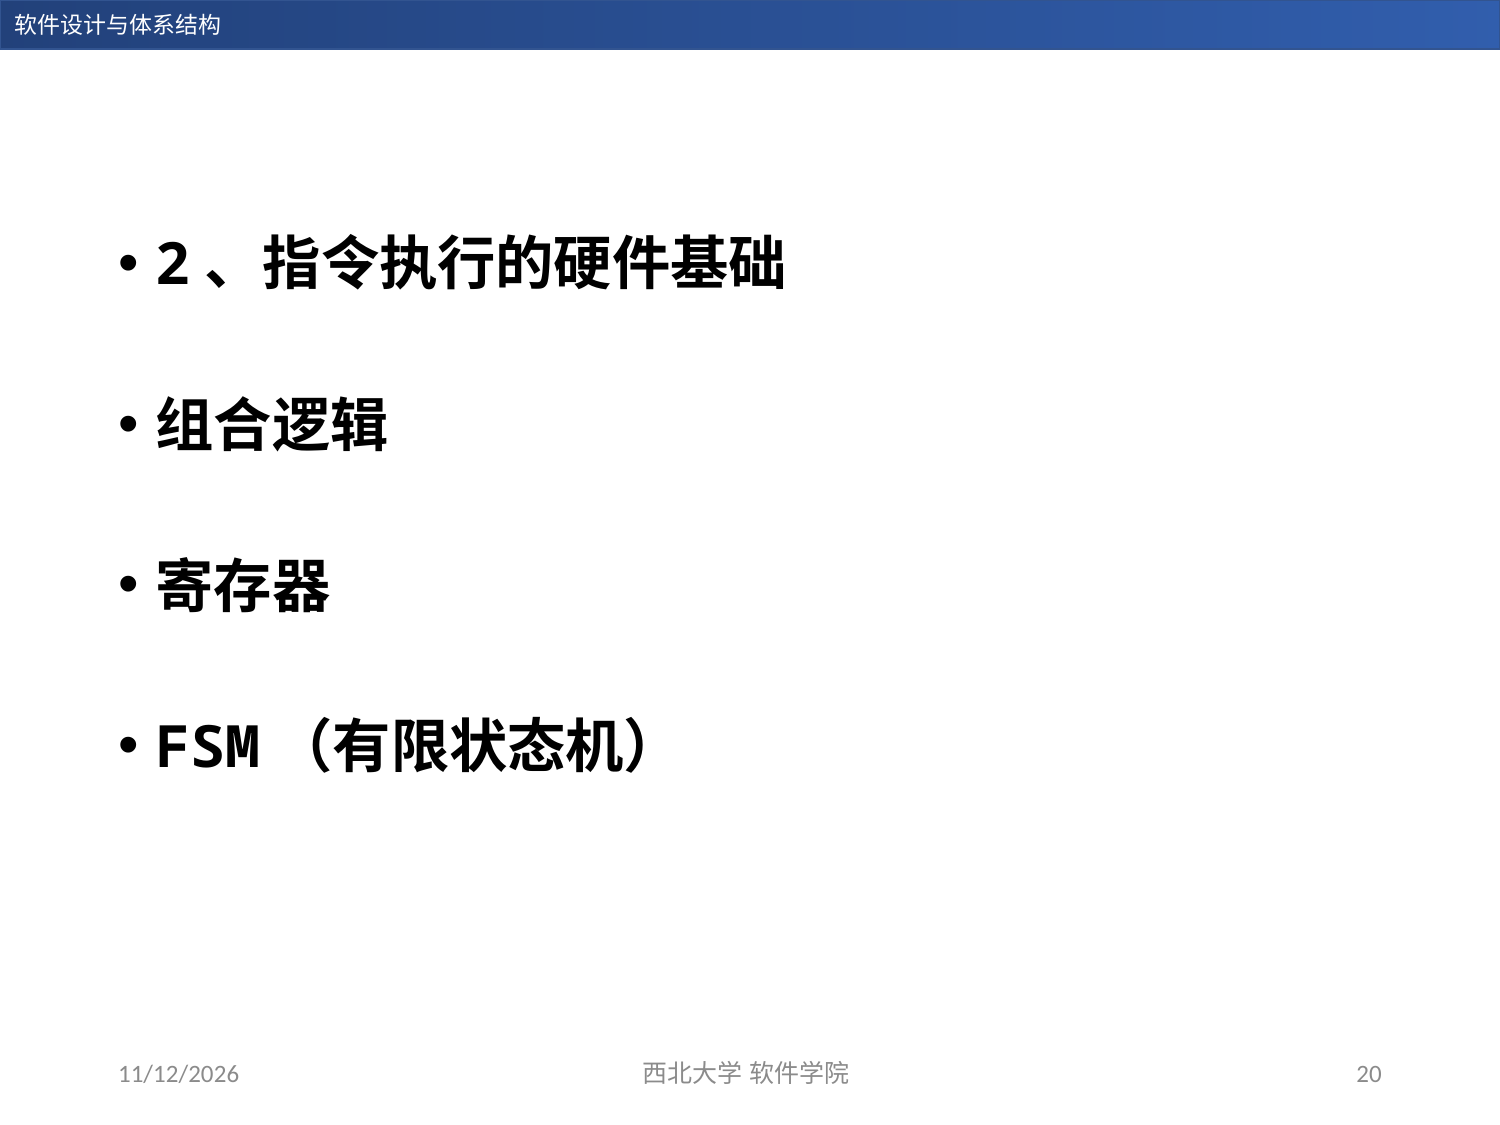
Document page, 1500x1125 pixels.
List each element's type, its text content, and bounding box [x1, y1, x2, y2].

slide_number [103, 1042, 441, 1103]
slide_number 20 [1059, 1042, 1397, 1103]
footer 西北大学 软件学院 [496, 1042, 1004, 1103]
list 2、指令执行的硬件基础 组合逻辑 寄存器 FSM（有限状态机） [103, 226, 1397, 941]
